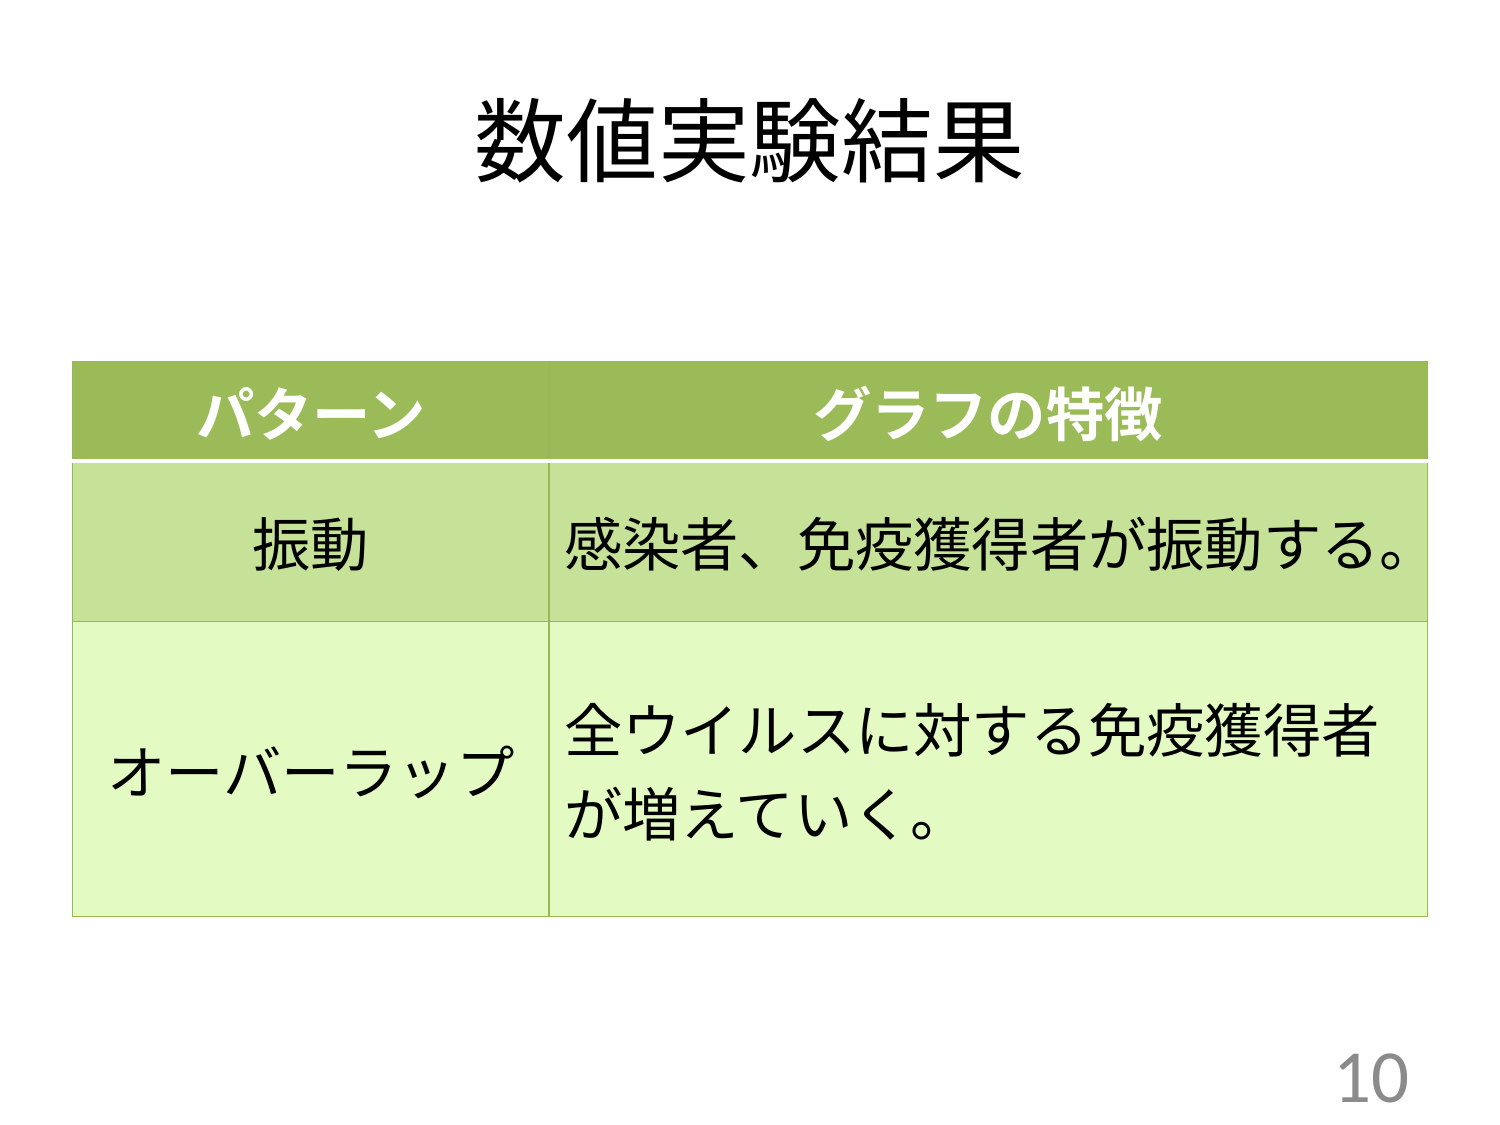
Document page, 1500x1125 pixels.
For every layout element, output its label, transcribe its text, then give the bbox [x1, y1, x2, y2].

title 数値実験結果 [75, 45, 1425, 233]
table_header パターン [73, 362, 548, 459]
table_header グラフの特徴 [550, 362, 1427, 459]
table_cell オーバーラップ [73, 622, 548, 916]
slide_number 10 [1074, 1042, 1425, 1103]
table_cell 全ウイルスに対する免疫獲得者が増えていく。 [550, 622, 1427, 916]
table_cell 振動 [73, 463, 548, 621]
table_cell 感染者、免疫獲得者が振動する。 [550, 463, 1427, 621]
